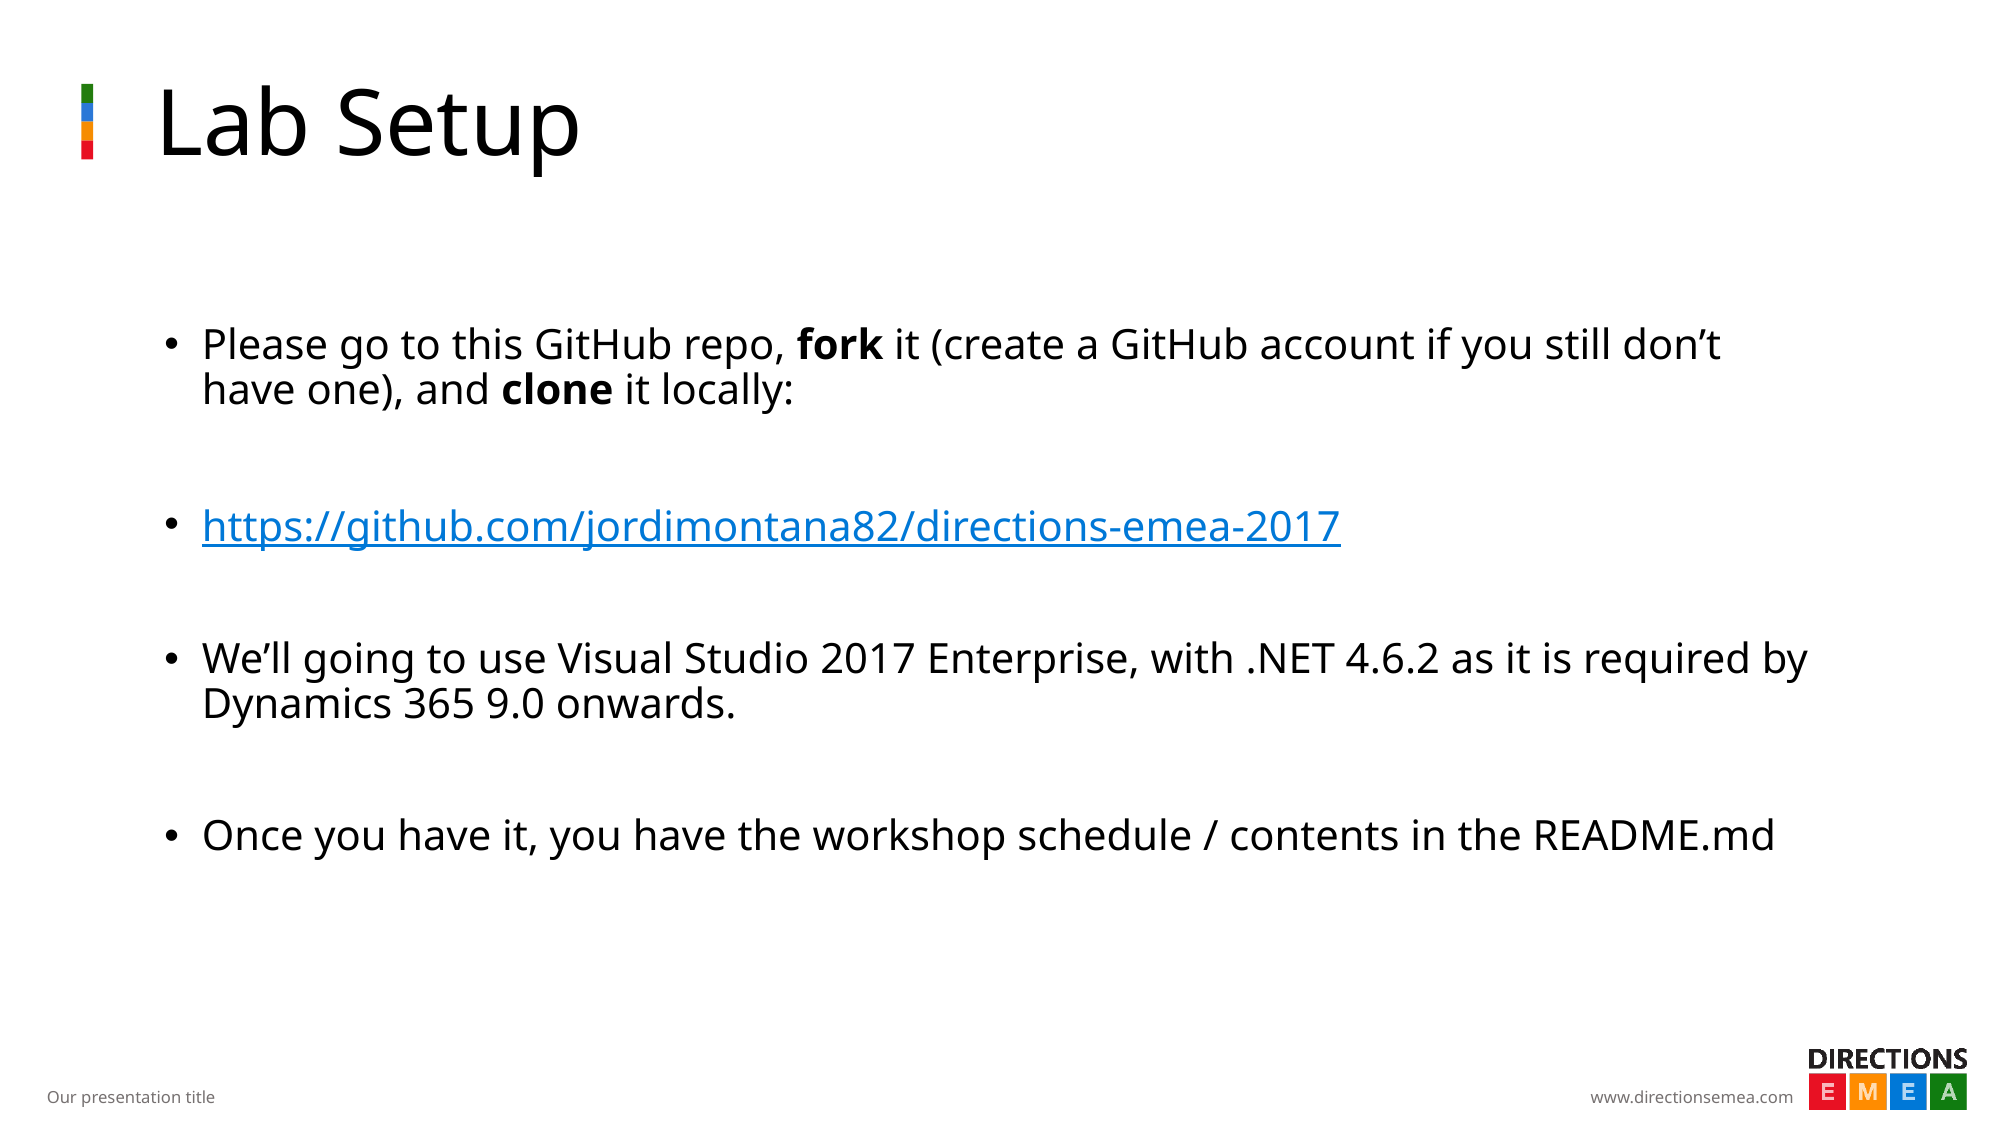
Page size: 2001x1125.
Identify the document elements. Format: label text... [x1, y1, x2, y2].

list Please go to this GitHub repo, fork it (create a GitHub account if you still don’t have one), and clone it locally: https://github.com/jordimontana82/directions-emea-2017 We’ll going to use Visual Studio 2017 Enterprise, with .NET 4.6.2 as it is required by Dynamics 365 9.0 onwards. Once you have it, you have the workshop schedule / contents in the README.md [149, 316, 1832, 1030]
picture [1809, 1048, 1967, 1110]
title Lab Setup [140, 69, 1748, 179]
